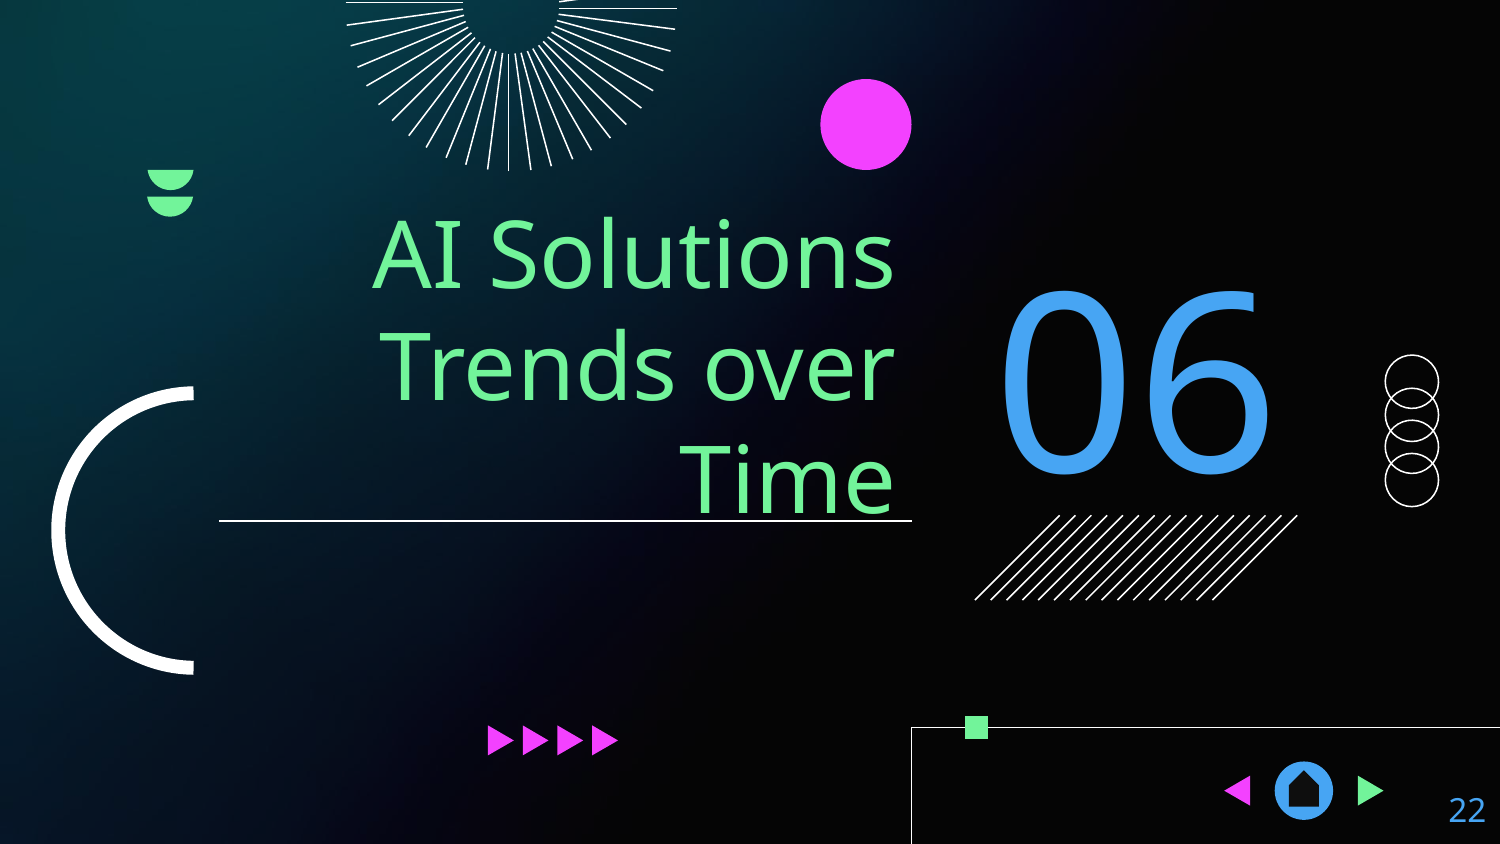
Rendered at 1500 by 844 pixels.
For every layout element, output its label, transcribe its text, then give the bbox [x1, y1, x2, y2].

picture [405, 76, 413, 82]
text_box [974, 515, 1298, 601]
picture [418, 63, 429, 72]
text_box [1274, 761, 1334, 820]
title 06 [924, 222, 1348, 485]
text_box 22 [1426, 788, 1500, 844]
picture [418, 37, 435, 49]
picture [444, 25, 467, 36]
picture [386, 70, 397, 77]
text_box [1224, 775, 1251, 806]
picture [431, 51, 445, 62]
picture [0, 0, 1500, 844]
title AI Solutions Trends over Time [171, 194, 912, 406]
picture [912, 728, 1500, 844]
text_box [1357, 775, 1384, 806]
